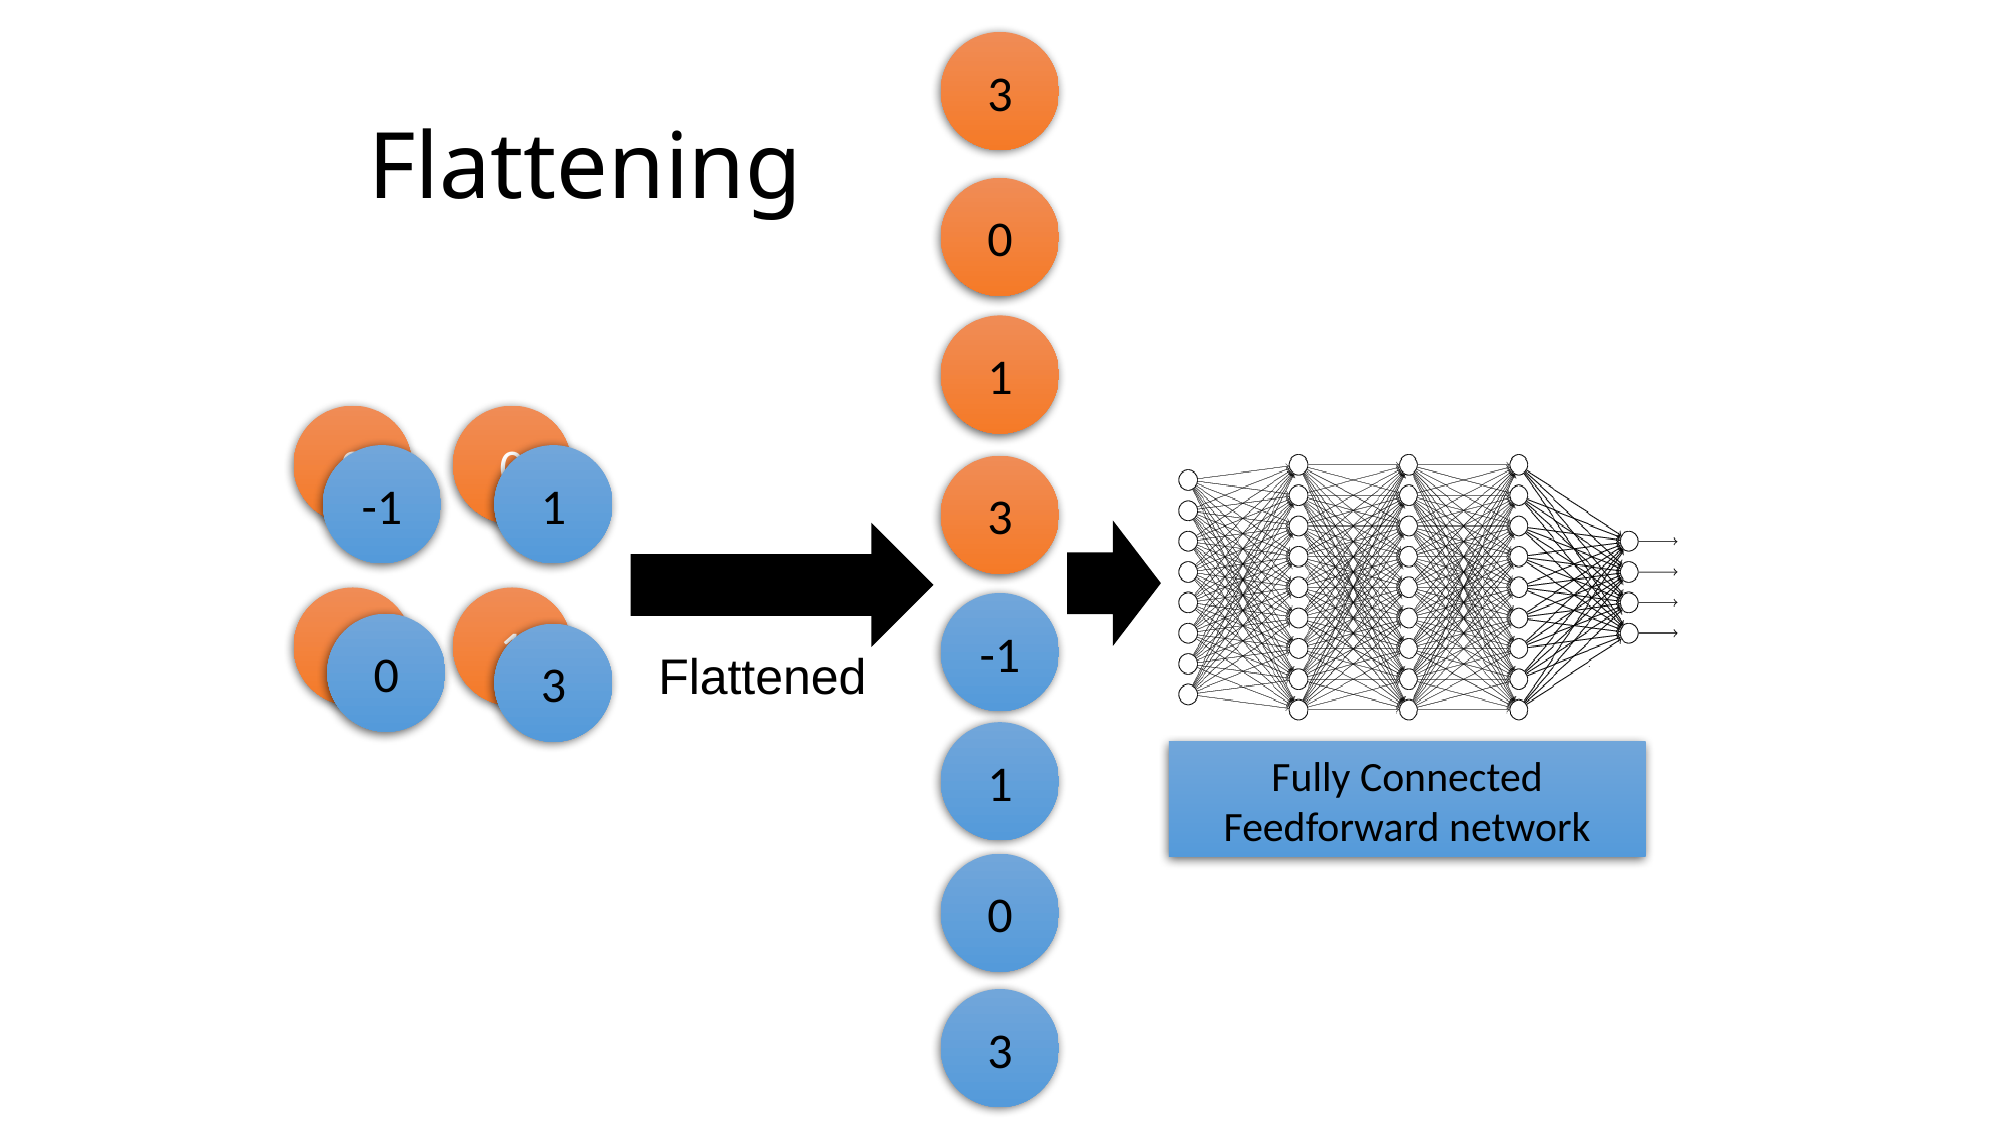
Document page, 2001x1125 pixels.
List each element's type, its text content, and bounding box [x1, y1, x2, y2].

text_box [630, 522, 934, 648]
text_box 1 [940, 722, 1059, 841]
text_box 3 [940, 31, 1059, 150]
text_box [1067, 520, 1161, 646]
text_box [1168, 446, 1694, 859]
text_box 3 [940, 988, 1059, 1108]
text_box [293, 405, 613, 742]
text_box -1 [940, 592, 1059, 712]
text_box Flattened [637, 637, 888, 713]
text_box 1 [940, 315, 1059, 434]
text_box 3 [940, 455, 1059, 574]
text_box 0 [940, 853, 1059, 972]
text_box 0 [940, 177, 1059, 296]
title Flattening [353, 59, 1647, 278]
